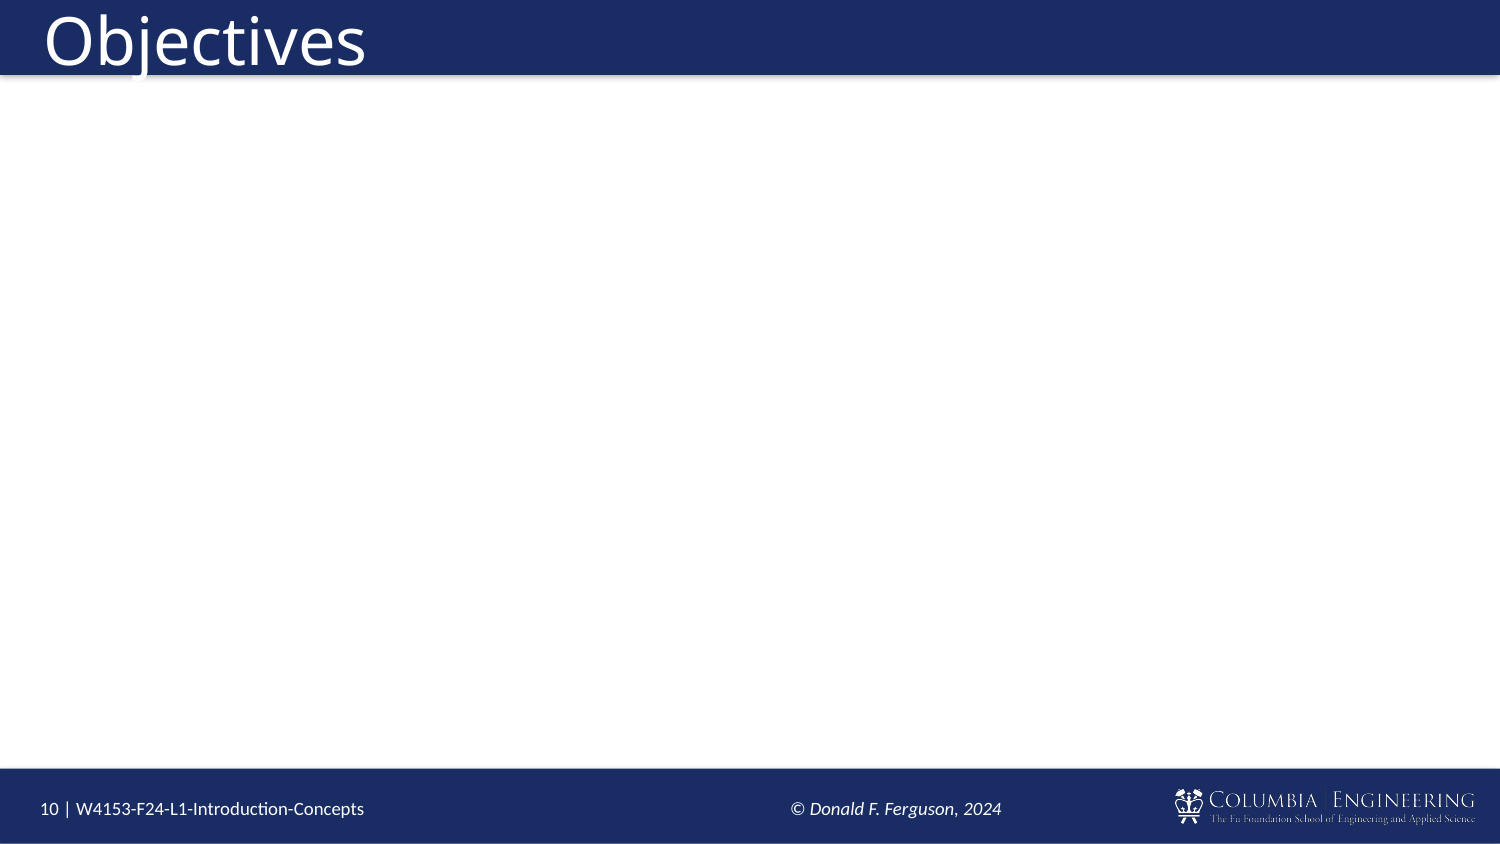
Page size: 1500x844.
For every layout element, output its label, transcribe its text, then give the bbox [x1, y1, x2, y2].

title Objectives [28, 0, 1450, 73]
